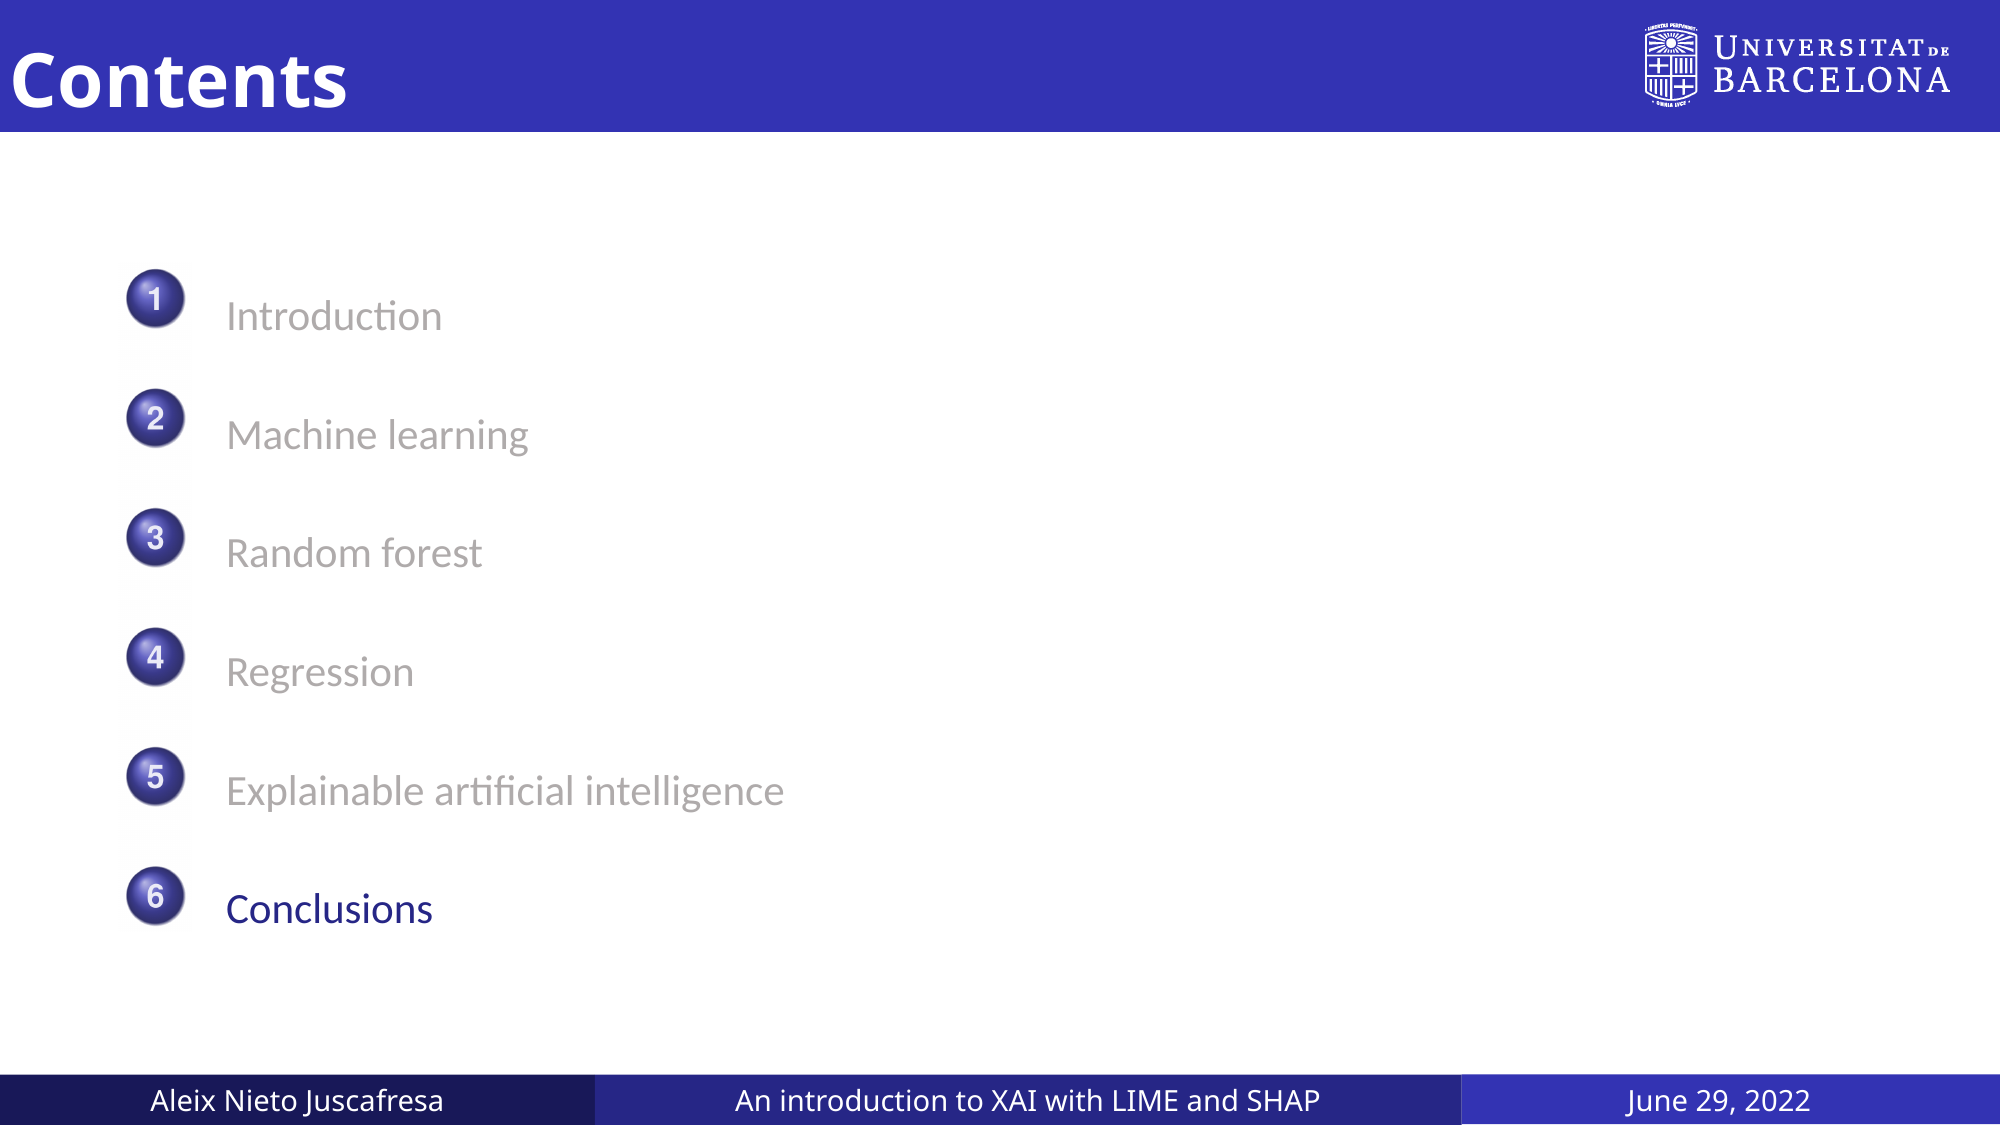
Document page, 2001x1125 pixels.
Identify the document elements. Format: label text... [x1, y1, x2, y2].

slide_number Aleix Nieto Juscafresa [0, 1074, 594, 1125]
list Introduction Machine learning Random forest Regression Explainable artificial intelligence Conclusions [191, 228, 1917, 943]
text_box [0, 0, 2000, 132]
picture [1636, 16, 1959, 114]
picture [118, 262, 192, 932]
text_box Contents [0, 25, 364, 130]
footer An introduction to XAI with LIME and SHAP [594, 1074, 1462, 1125]
